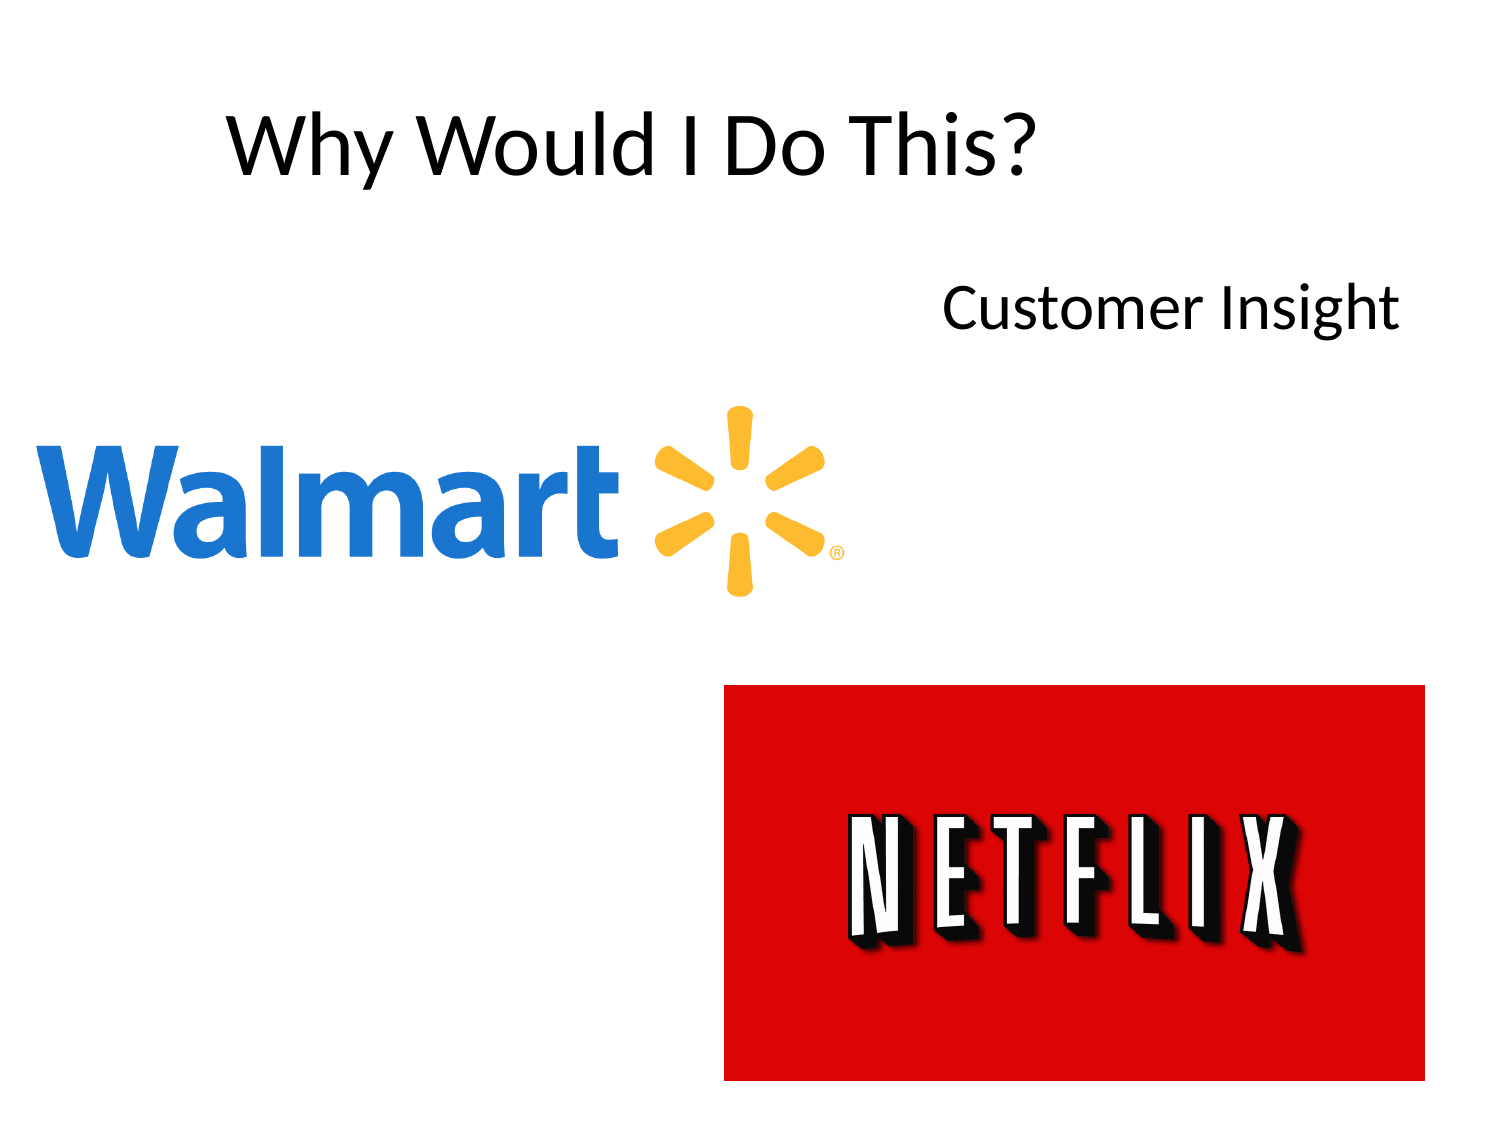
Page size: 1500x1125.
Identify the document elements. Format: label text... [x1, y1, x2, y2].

picture [724, 685, 1426, 1081]
list Customer Insight [927, 255, 1500, 999]
title Why Would I Do This? [75, 45, 1425, 233]
picture [0, 375, 860, 628]
